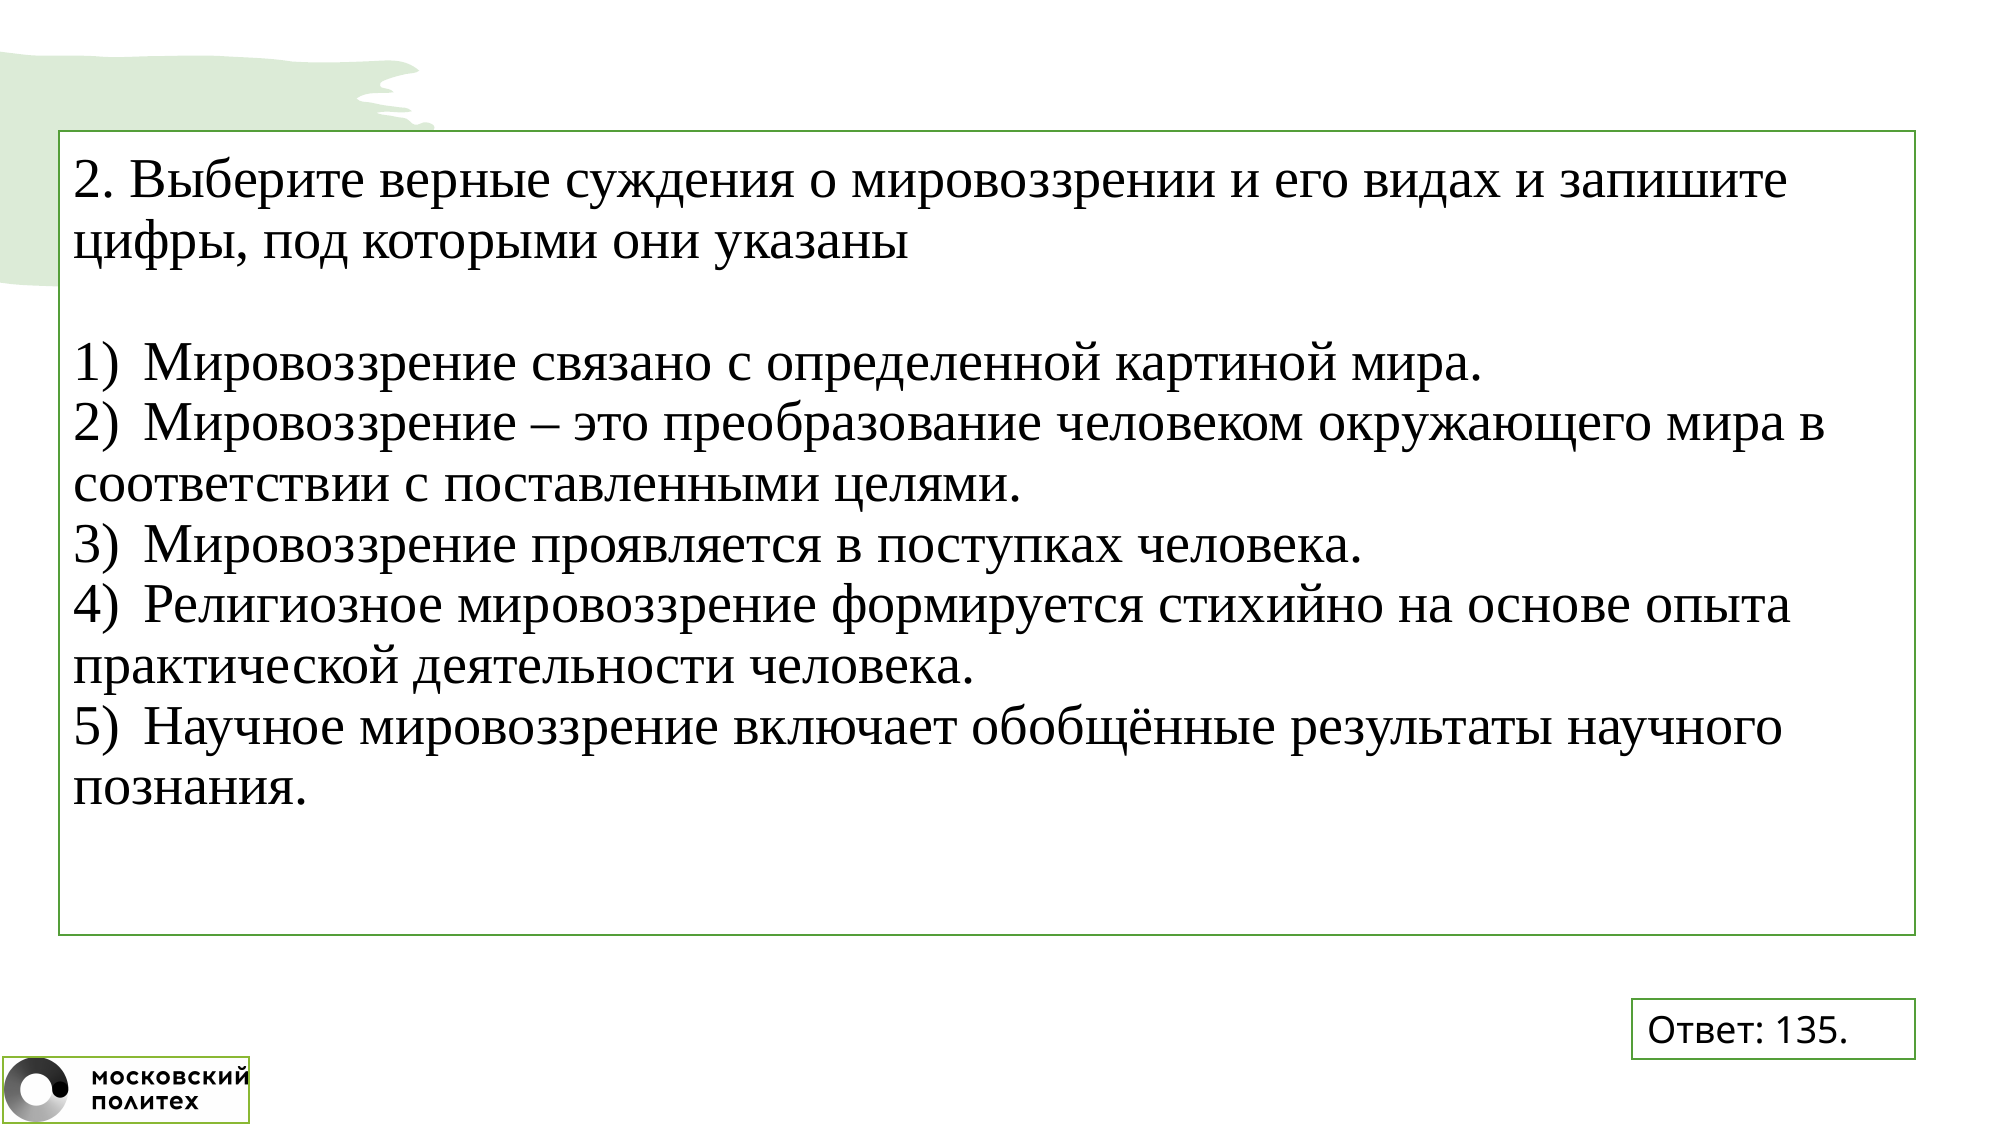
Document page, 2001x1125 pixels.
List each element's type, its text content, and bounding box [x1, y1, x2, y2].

text_box Ответ: 135. [1632, 998, 1915, 1059]
picture [4, 1057, 249, 1123]
title 2. Выберите верные суждения о мировоззрении и его видах и запишите цифры, под которыми они указаны 1) Мировоззрение связано с определенной картиной мира. 2) Мировоззрение – это преобразование человеком окружающего мира в соответствии с поставленными целями. 3) Мировоззрение проявляется в поступках человека. 4) Религиозное мировоззрение формируется стихийно на основе опыта практической деятельности человека. 5) Научное мировоззрение включает обобщённые результаты научного познания. [58, 131, 1915, 936]
